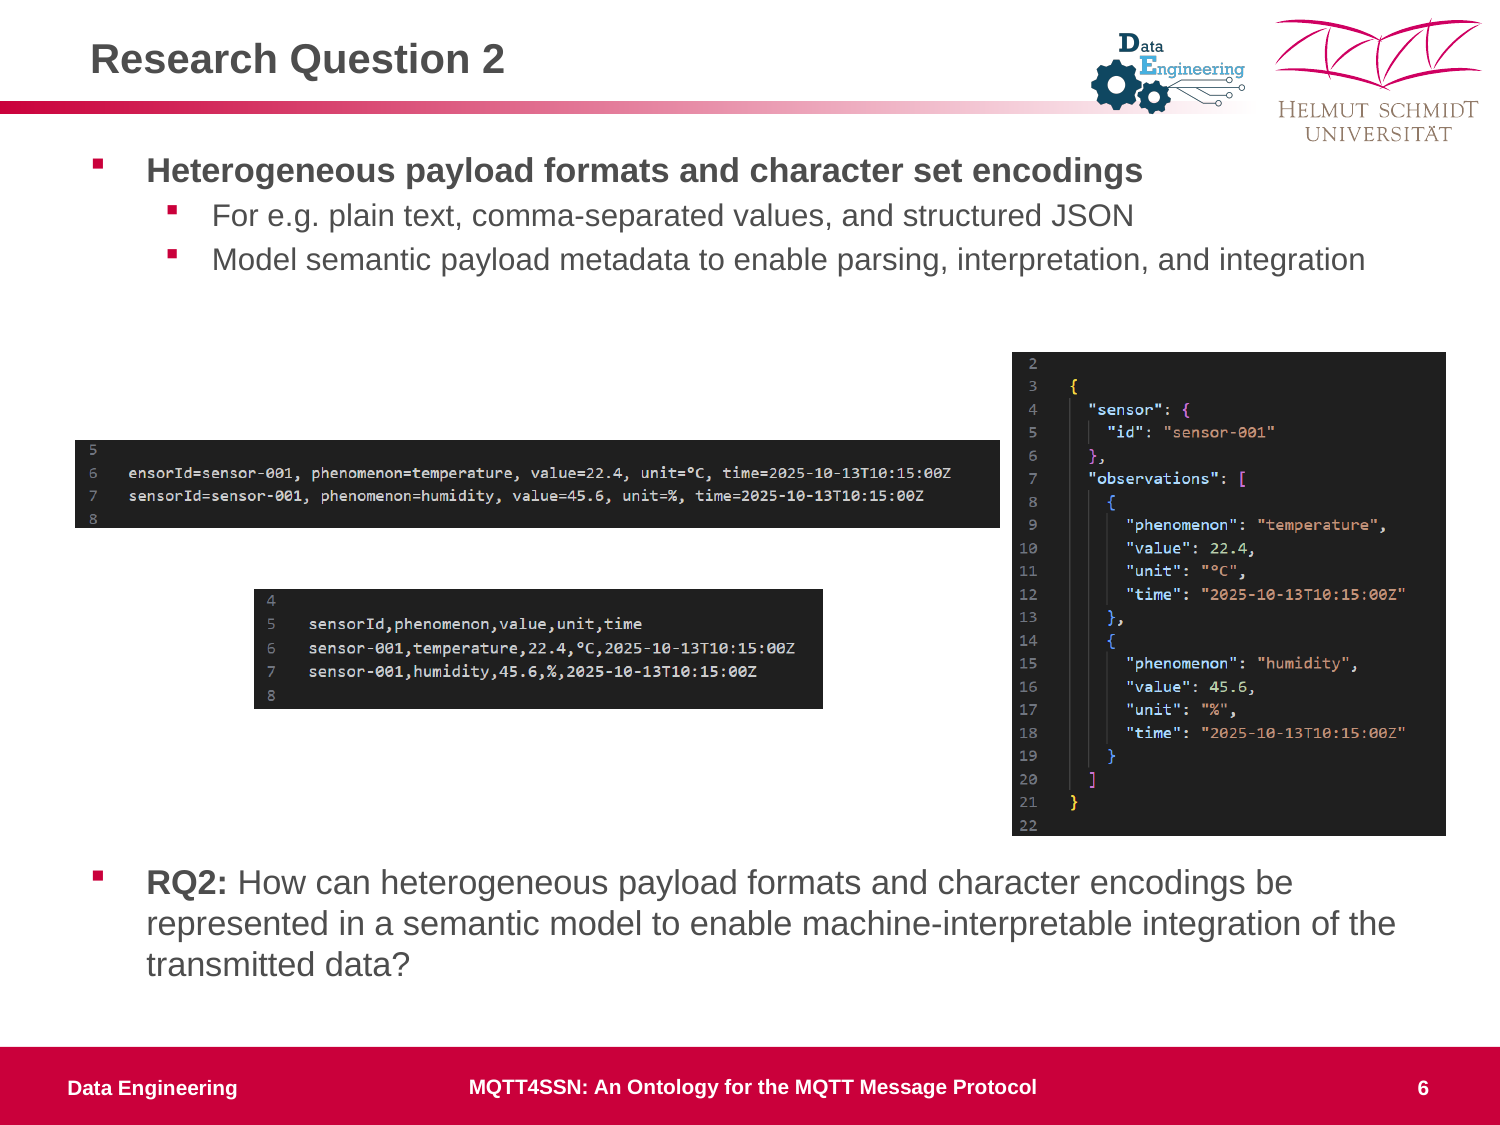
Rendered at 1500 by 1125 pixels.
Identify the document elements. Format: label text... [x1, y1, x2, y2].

text_box Data Engineering [0, 1049, 306, 1125]
footer MQTT4SSN: An Ontology for the MQTT Message Protocol [453, 1049, 1053, 1125]
list Heterogeneous payload formats and character set encodings For e.g. plain text, comma-separated values, and structured JSON Model semantic payload metadata to enable parsing, interpretation, and integration RQ2: How can heterogeneous payload formats and character encodings be represented in a semantic model to enable machine-interpretable integration of the transmitted data? [75, 140, 1425, 1022]
picture [1081, 17, 1255, 125]
title Research Question 2 [75, 23, 1081, 91]
picture [254, 589, 823, 709]
picture [1012, 352, 1446, 836]
picture [74, 440, 1000, 528]
text_box 6 [1346, 1049, 1500, 1125]
